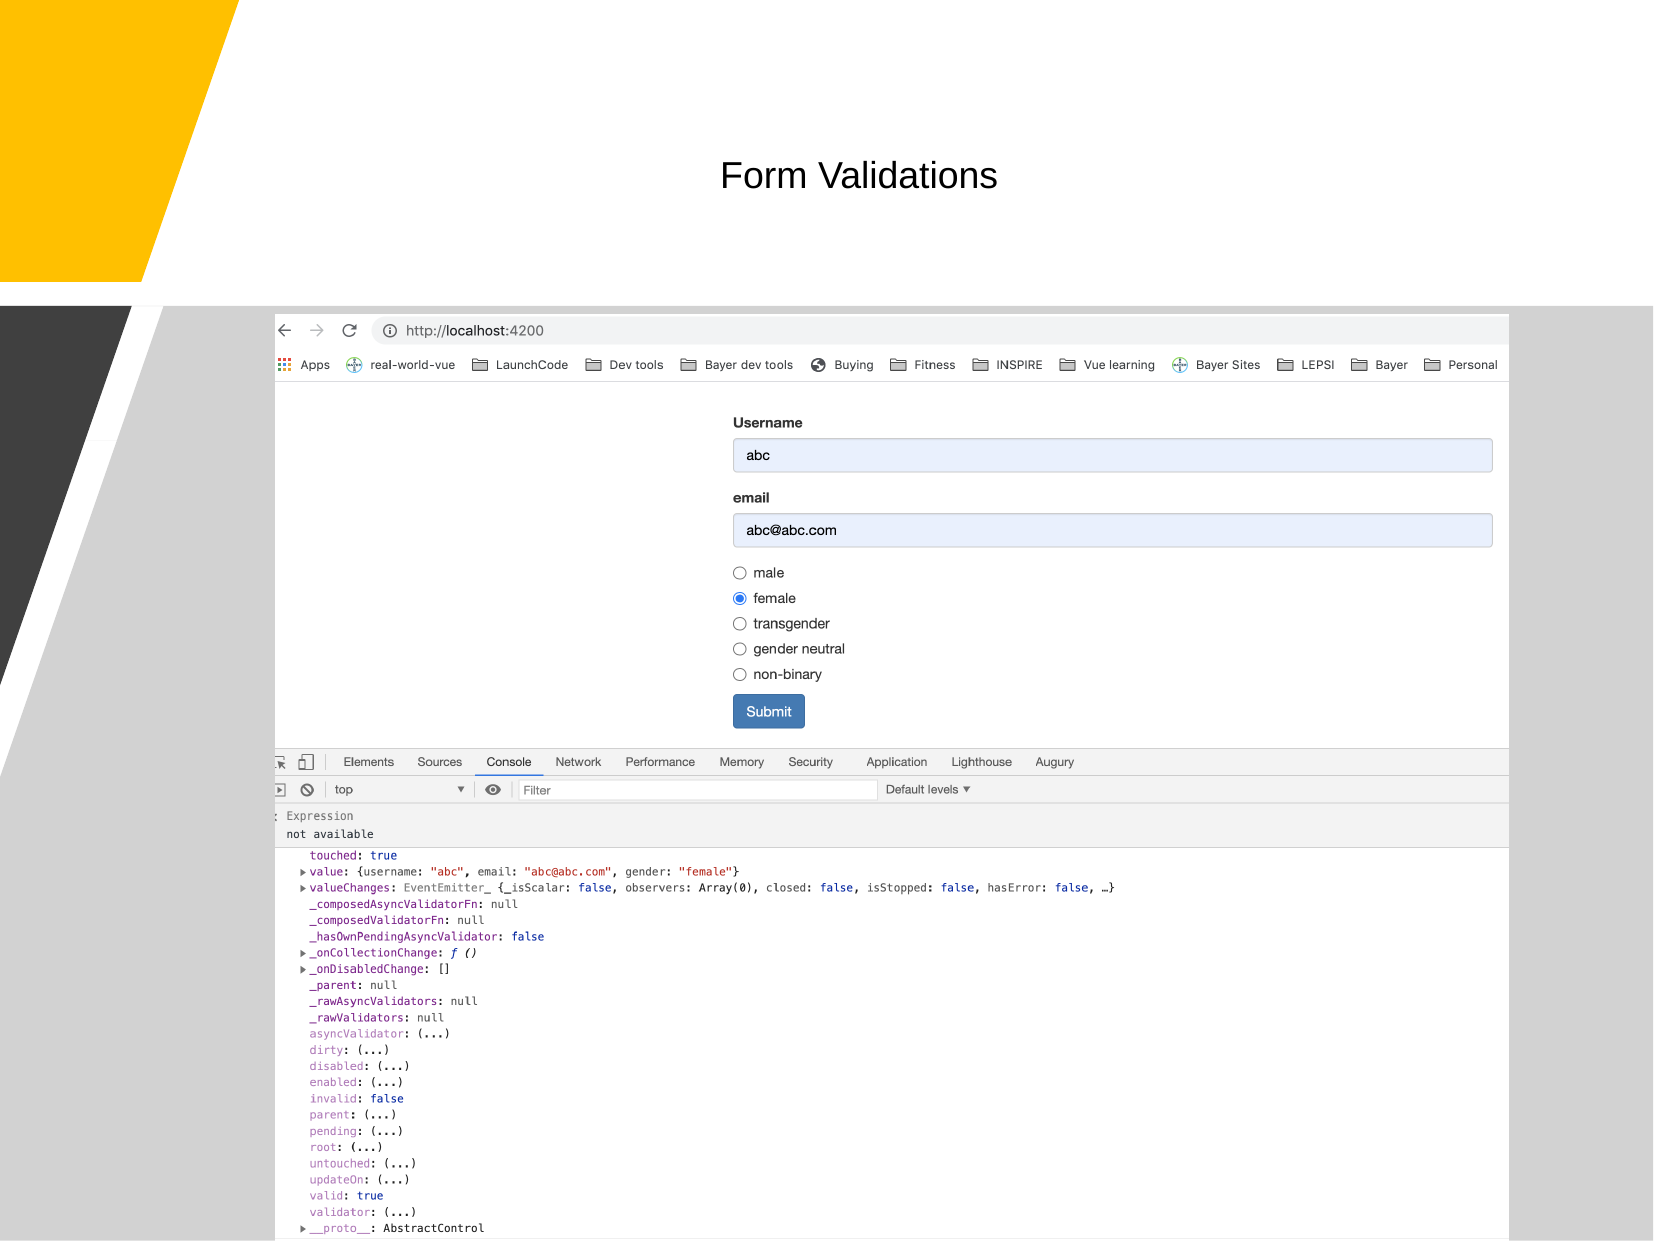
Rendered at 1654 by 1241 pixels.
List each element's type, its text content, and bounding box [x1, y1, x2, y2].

text_box [0, 304, 134, 686]
title Form Validations [224, 66, 1495, 282]
picture [275, 314, 1509, 1241]
text_box [0, 0, 241, 283]
text_box [0, 304, 1654, 1241]
